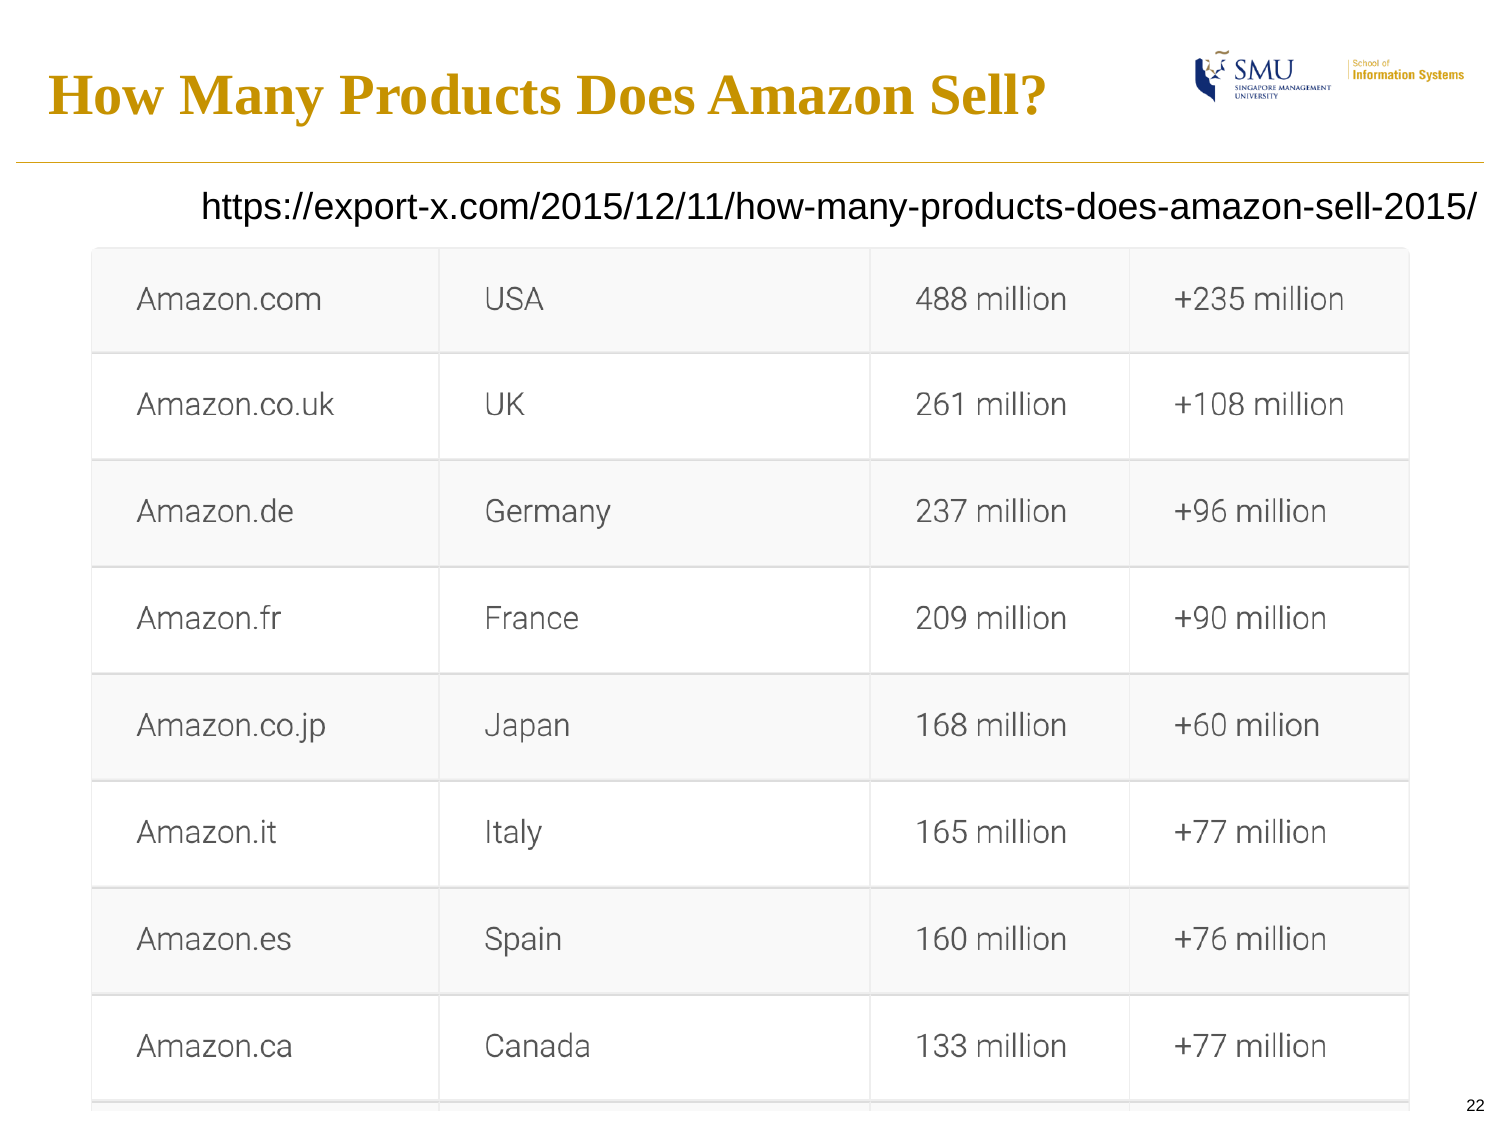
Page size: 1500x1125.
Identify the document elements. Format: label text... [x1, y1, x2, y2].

title How Many Products Does Amazon Sell? [33, 48, 1109, 135]
slide_number 22 [1287, 1087, 1500, 1125]
text_box https://export-x.com/2015/12/11/how-many-products-does-amazon-sell-2015/ [186, 174, 1493, 235]
picture [74, 235, 1426, 1111]
picture [1175, 29, 1484, 122]
